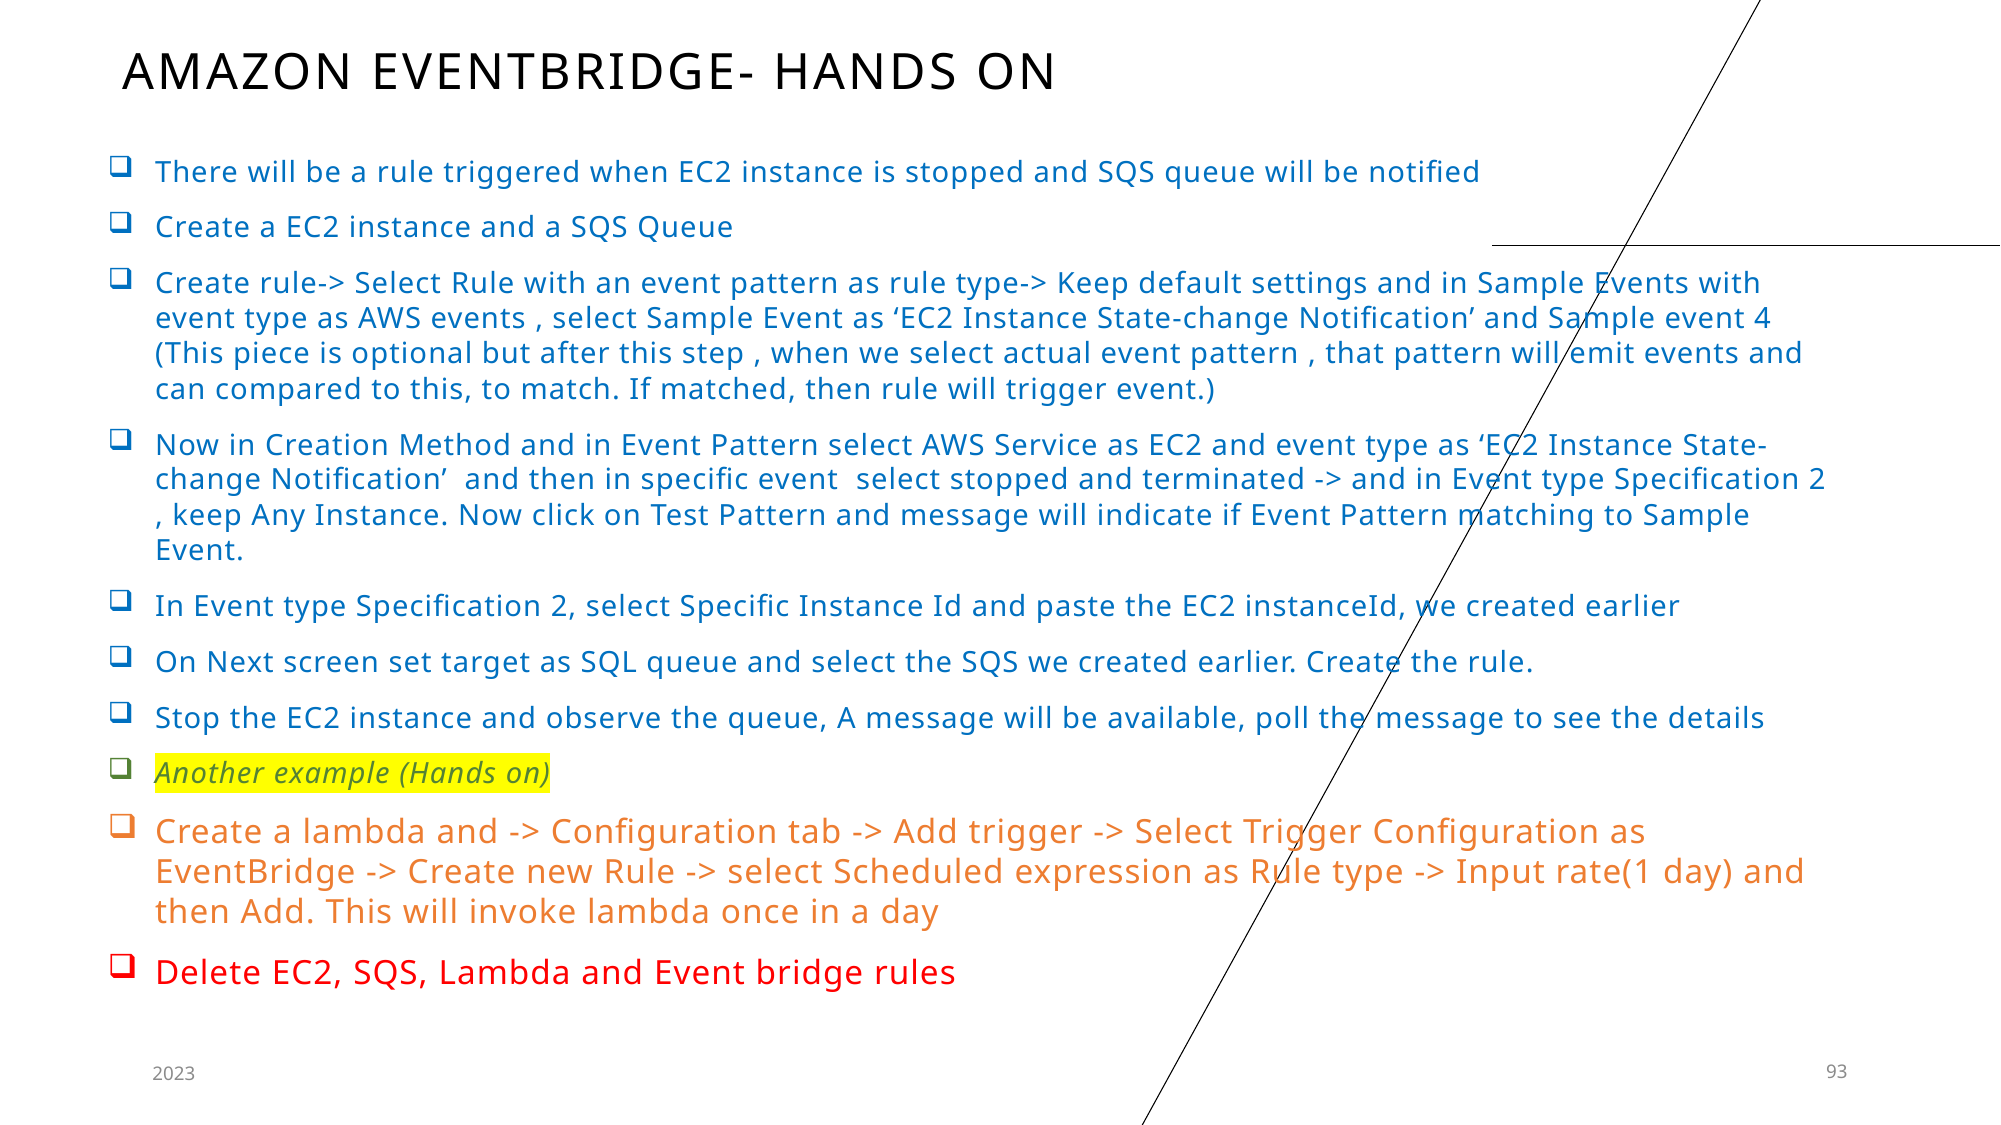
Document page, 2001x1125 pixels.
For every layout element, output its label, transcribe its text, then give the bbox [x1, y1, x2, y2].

slide_number 2023 [137, 1043, 338, 1103]
slide_number 93 [1412, 1042, 1863, 1103]
title Amazon Eventbridge- hands on [108, 23, 1445, 108]
list There will be a rule triggered when EC2 instance is stopped and SQS queue will be notified Create a EC2 instance and a SQS Queue Create rule-> Select Rule with an event pattern as rule type-> Keep default settings and in Sample Events with event type as AWS events , select Sample Event as ‘EC2 Instance State-change Notification’ and Sample event 4 (This piece is optional but after this step , when we select actual event pattern , that pattern will emit events and can compared to this, to match. If matched, then rule will trigger event.) Now in Creation Method and in Event Pattern select AWS Service as EC2 and event type as ‘EC2 Instance State-change Notification’ and then in specific event select stopped and terminated -> and in Event type Specification 2 , keep Any Instance. Now click on Test Pattern and message will indicate if Event Pattern matching to Sample Event. In Event type Specification 2, select Specific Instance Id and paste the EC2 instanceId, we created earlier On Next screen set target as SQL queue and select the SQS we created earlier. Create the rule. Stop the EC2 instance and observe the queue, A message will be available, poll the message to see the details Another example (Hands on) Create a lambda and -> Configuration tab -> Add trigger -> Select Trigger Configuration as EventBridge -> Create new Rule -> select Scheduled expression as Rule type -> Input rate(1 day) and then Add. This will invoke lambda once in a day Delete EC2, SQS, Lambda and Event bridge rules [93, 145, 1848, 1043]
